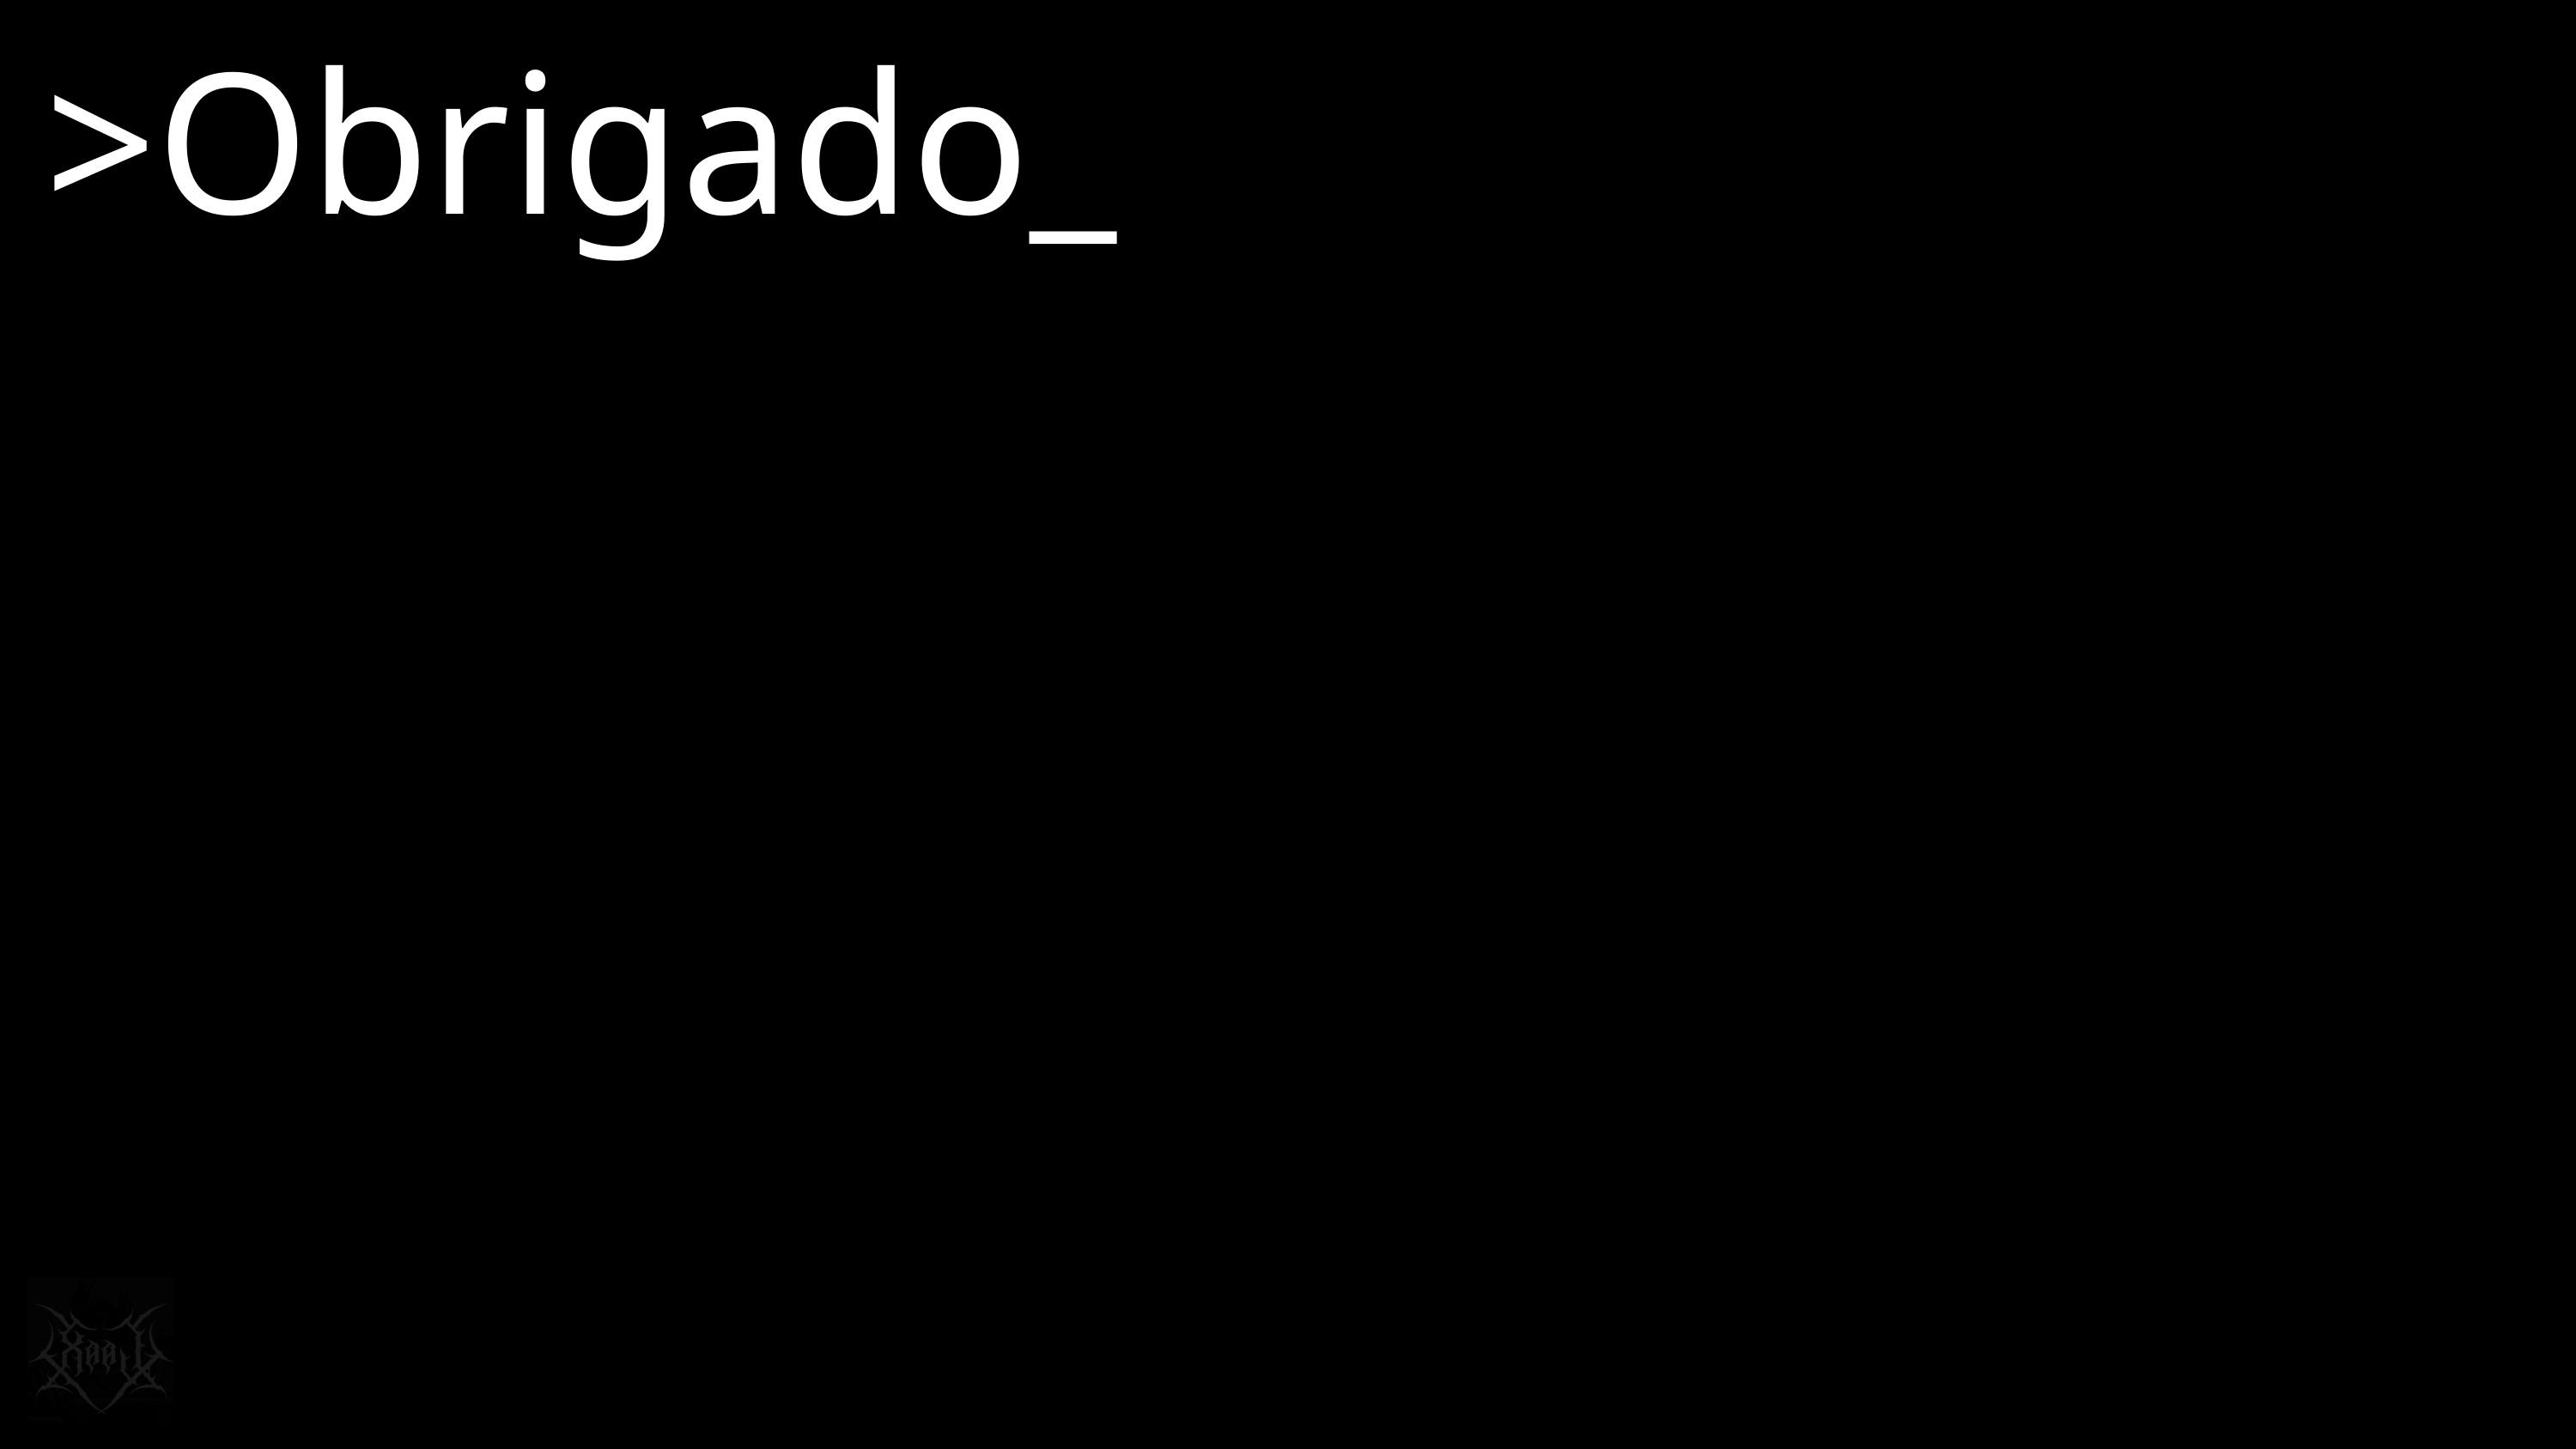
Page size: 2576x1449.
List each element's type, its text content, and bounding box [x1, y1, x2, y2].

text_box > [0, 53, 214, 253]
text_box [27, 1277, 174, 1424]
text_box Obrigado_ [214, 53, 1210, 253]
